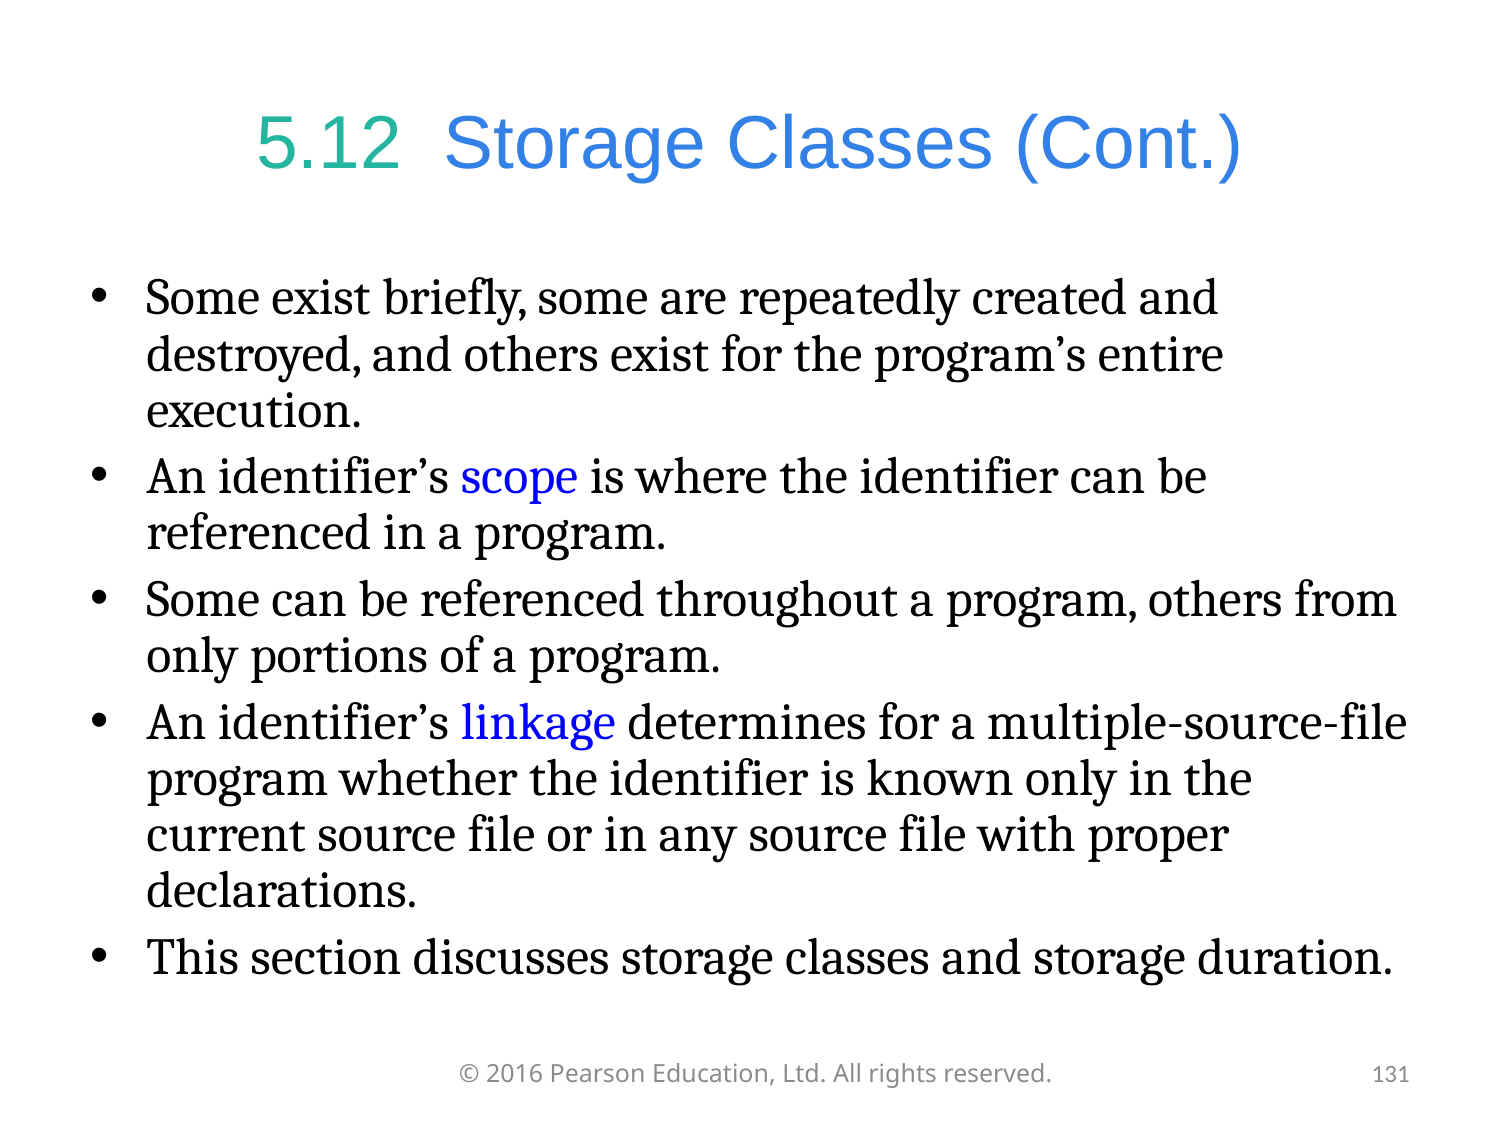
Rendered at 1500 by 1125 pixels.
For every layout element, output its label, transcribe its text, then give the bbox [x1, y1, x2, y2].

title 5.12 Storage Classes (Cont.) [75, 45, 1425, 233]
slide_number 131 [1074, 1042, 1425, 1103]
list Some exist briefly, some are repeatedly created and destroyed, and others exist for the program’s entire execution. An identifier’s scope is where the identifier can be referenced in a program. Some can be referenced throughout a program, others from only portions of a program. An identifier’s linkage determines for a multiple-source-file program whether the identifier is known only in the current source file or in any source file with proper declarations. This section discusses storage classes and storage duration. [75, 262, 1425, 1005]
footer © 2016 Pearson Education, Ltd. All rights reserved. [362, 1042, 1074, 1103]
